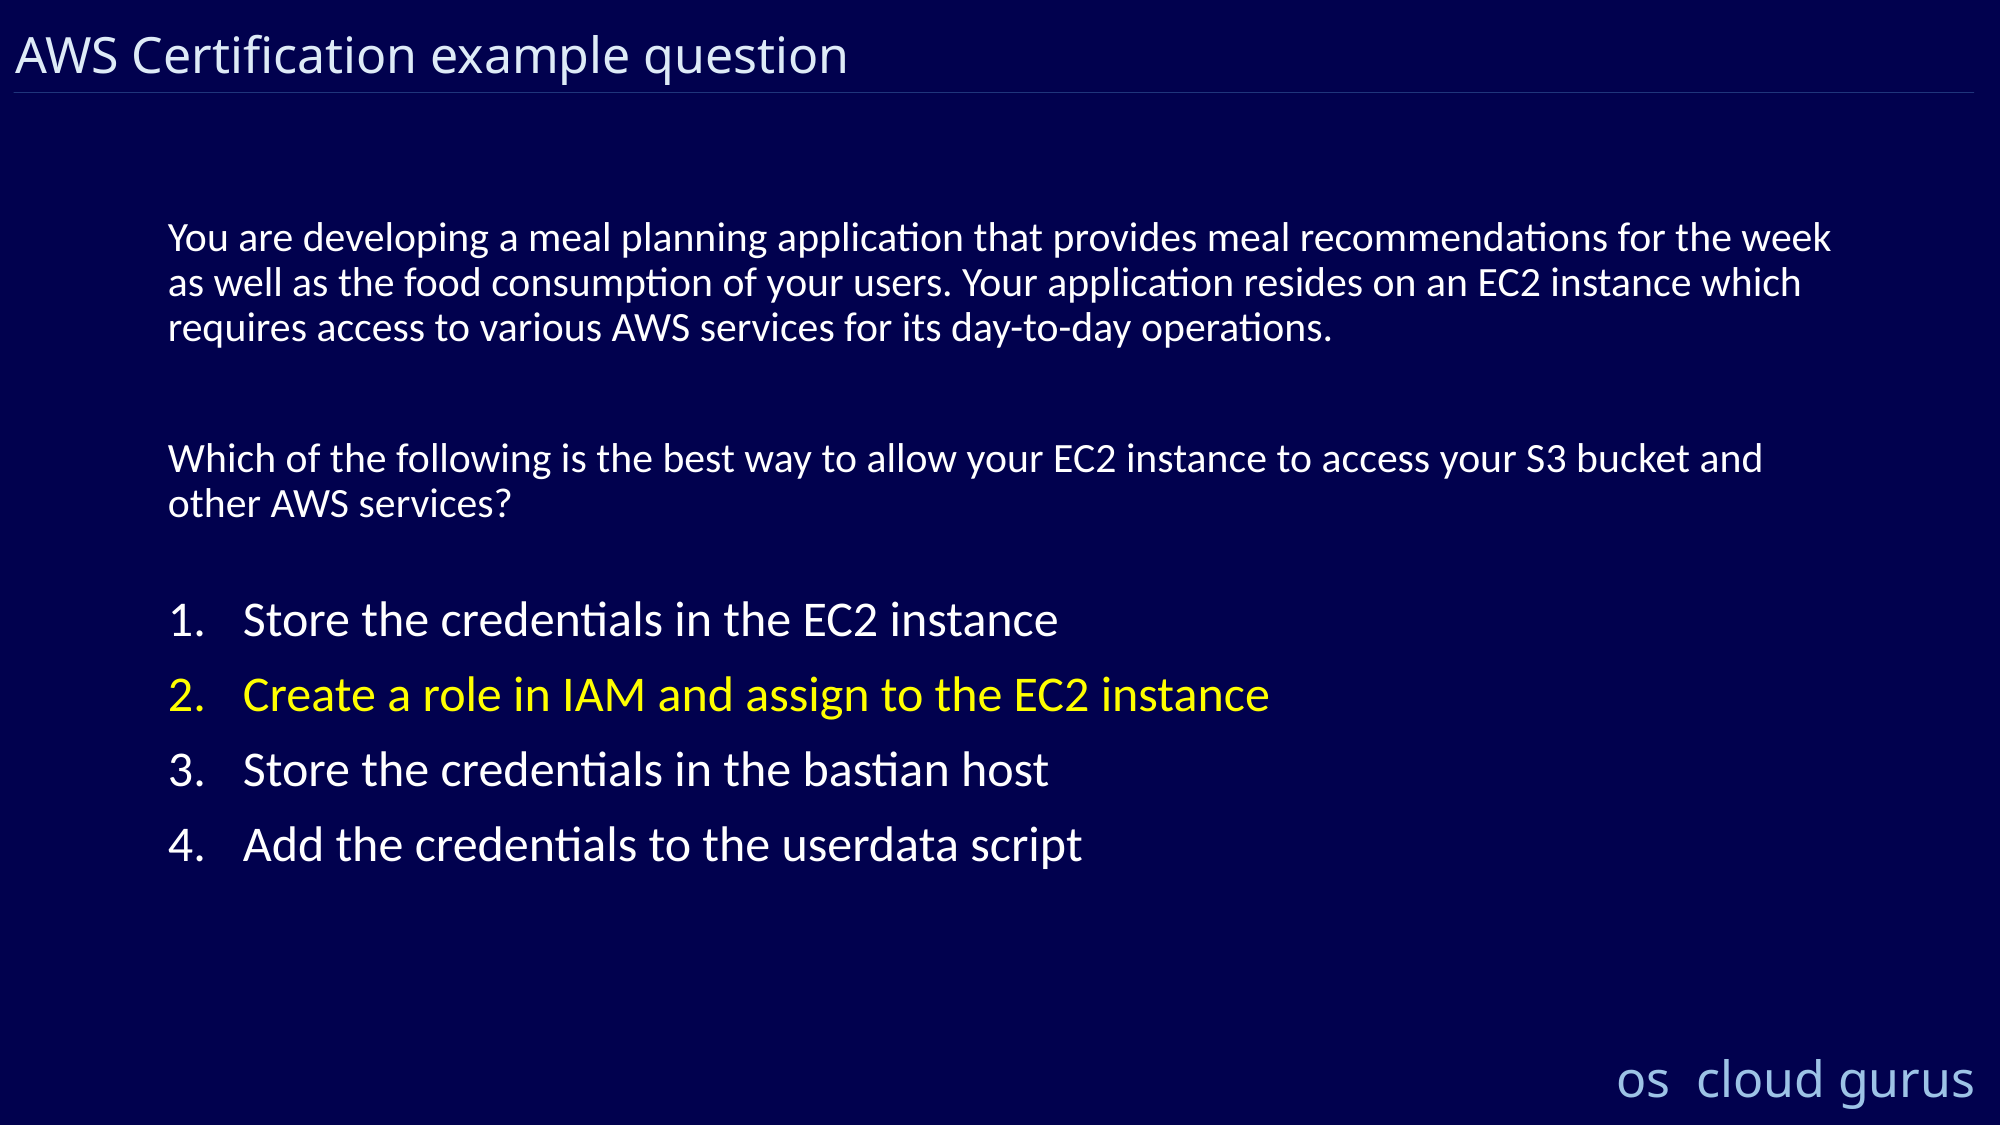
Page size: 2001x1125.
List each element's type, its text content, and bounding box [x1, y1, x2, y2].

text_box Store the credentials in the EC2 instance Create a role in IAM and assign to the EC2 instance Store the credentials in the bastian host Add the credentials to the userdata script [152, 586, 1878, 1092]
list You are developing a meal planning application that provides meal recommendations for the week as well as the food consumption of your users. Your application resides on an EC2 instance which requires access to various AWS services for its day-to-day operations. Which of the following is the best way to allow your EC2 instance to access your S3 bucket and other AWS services? [153, 207, 1878, 458]
text_box os cloud gurus [1592, 1039, 2000, 1115]
text_box AWS Certification example question [0, 0, 1261, 116]
